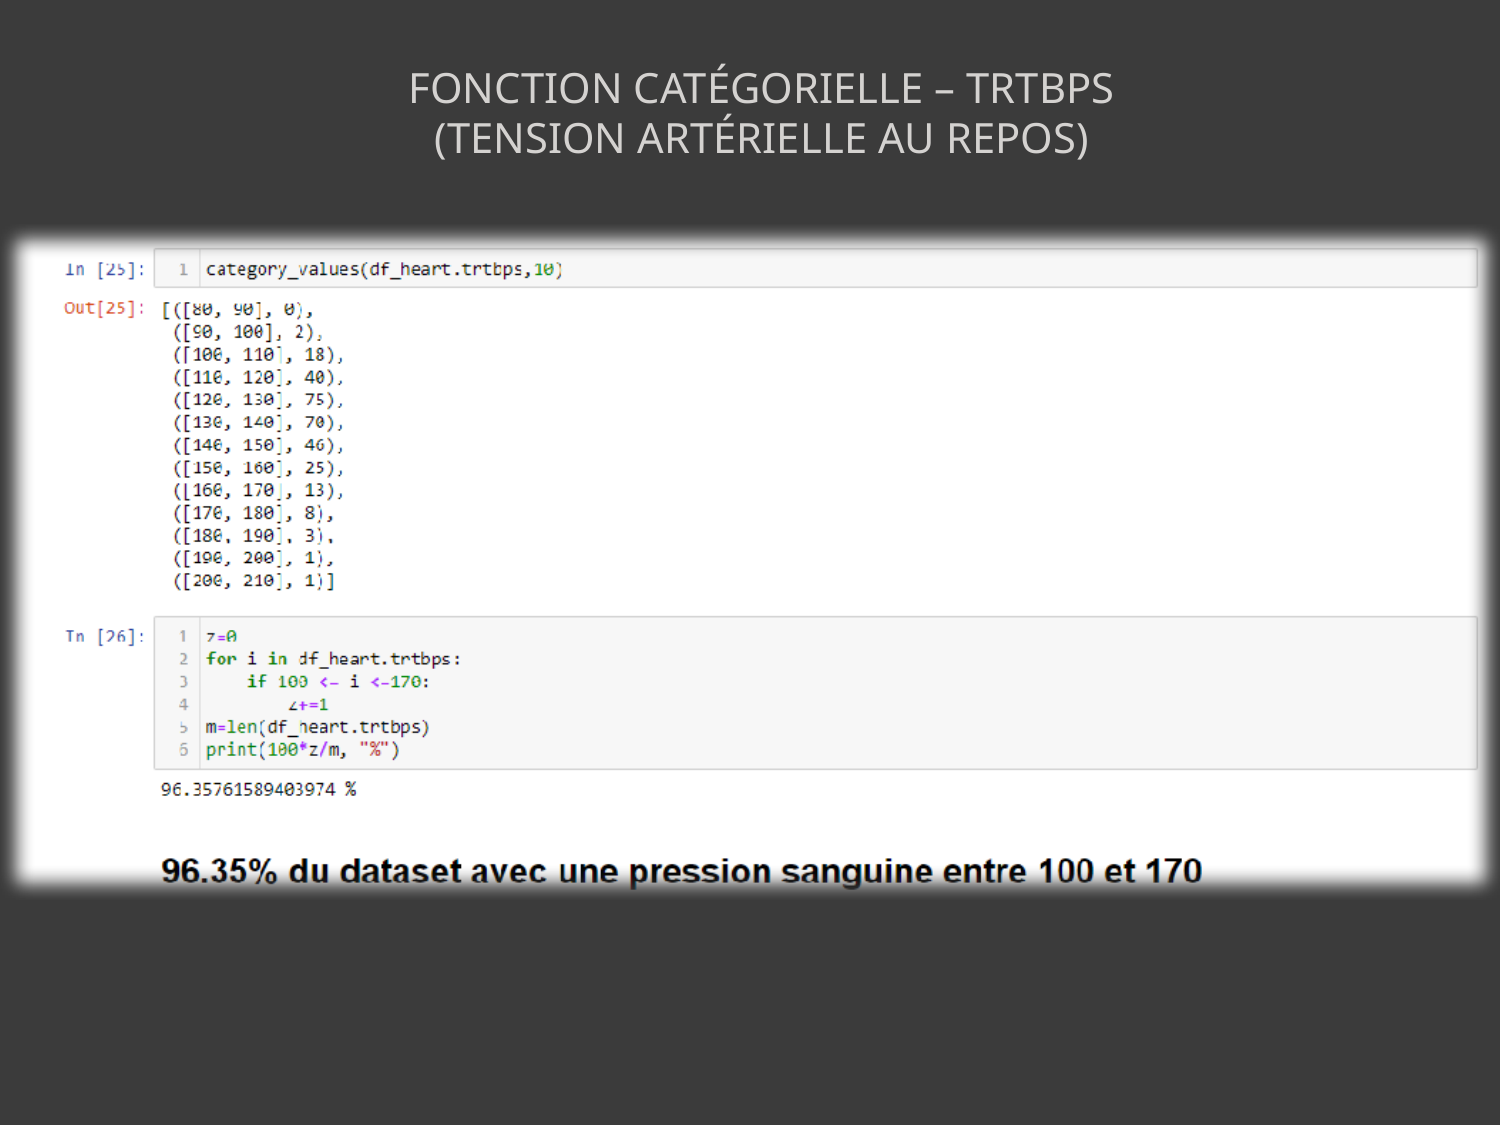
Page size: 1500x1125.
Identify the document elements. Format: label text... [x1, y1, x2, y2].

picture [0, 224, 1500, 901]
title Fonction catégorielle – trtbps (Tension artérielle au repos) [289, 54, 1235, 185]
